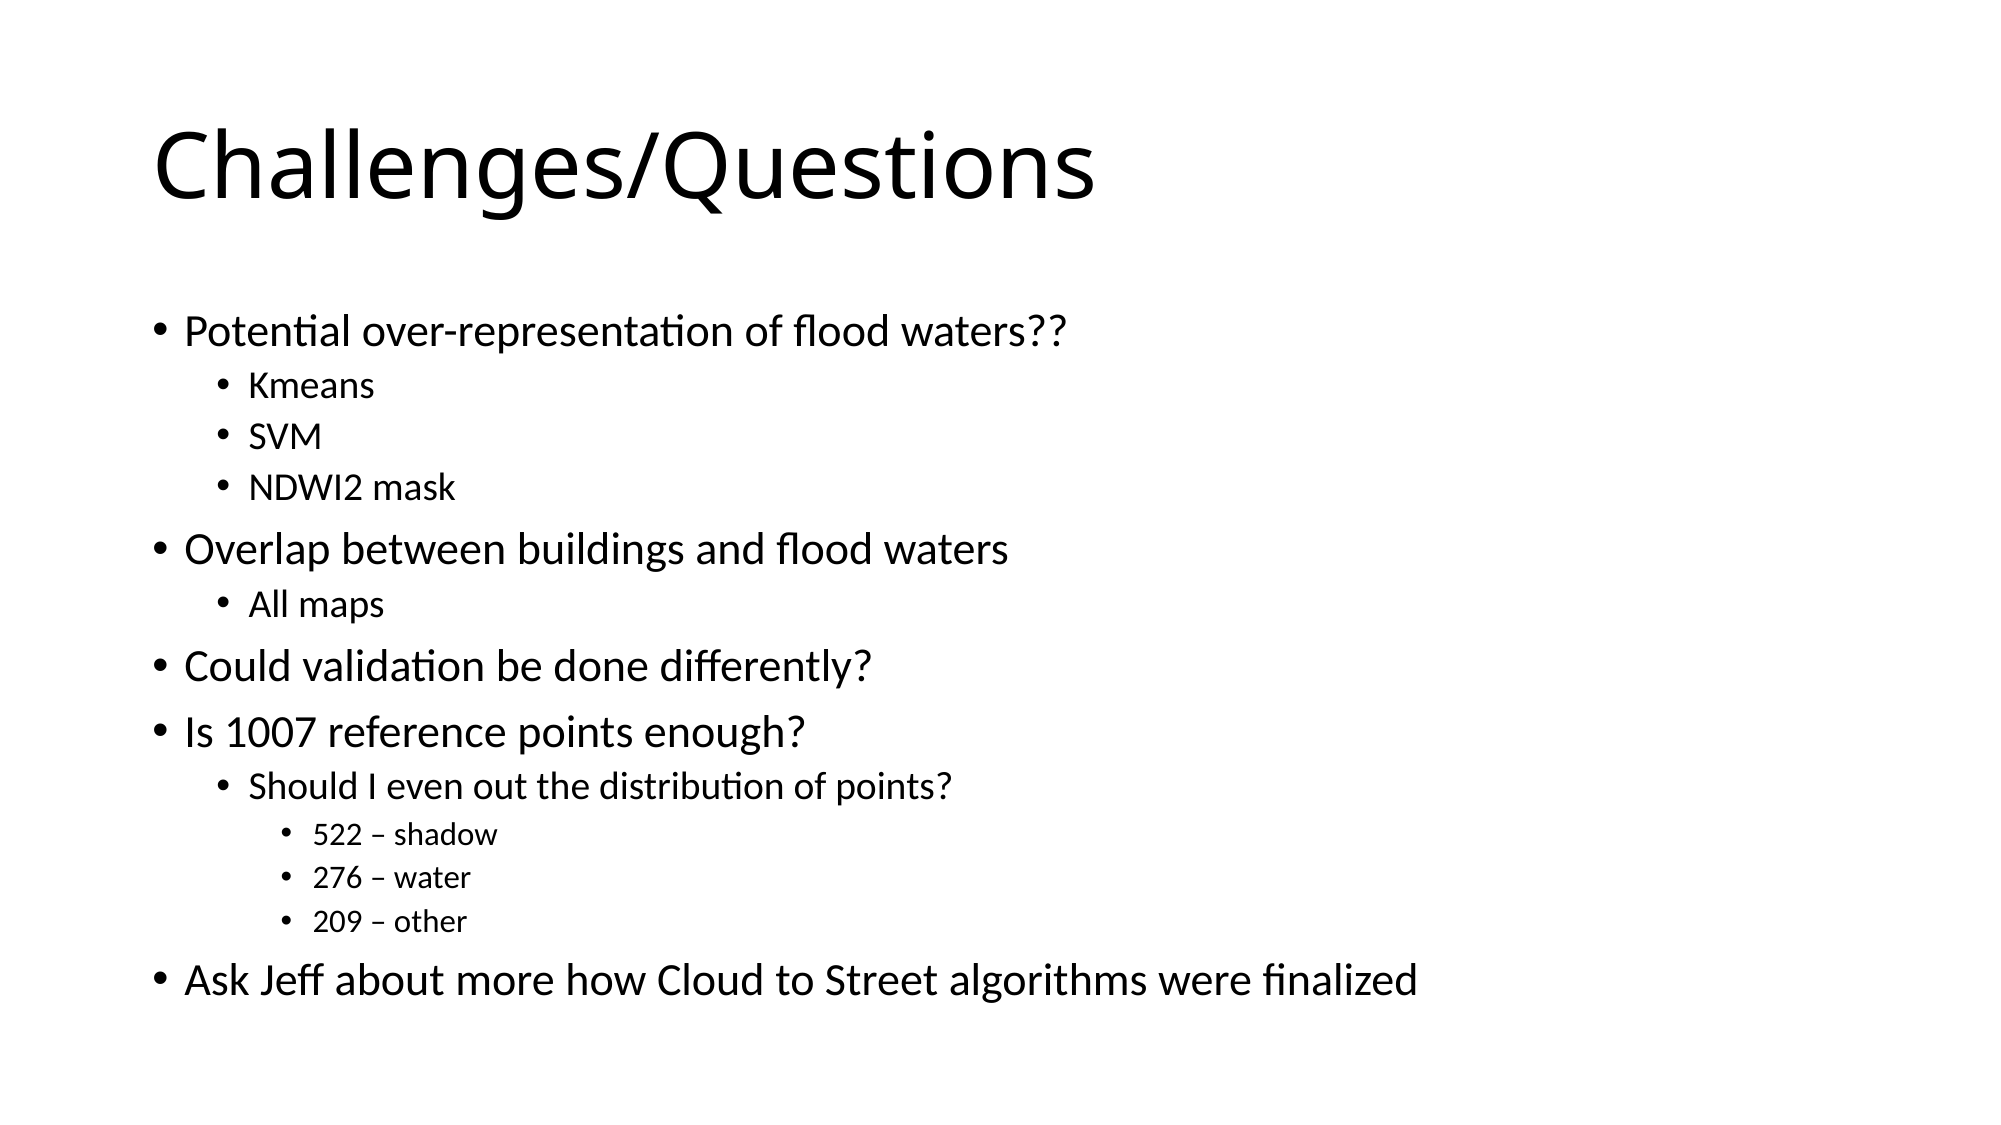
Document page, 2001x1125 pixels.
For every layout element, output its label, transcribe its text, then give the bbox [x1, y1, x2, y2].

title Challenges/Questions [137, 59, 1863, 278]
list Potential over-representation of flood waters?? Kmeans SVM NDWI2 mask Overlap between buildings and flood waters All maps Could validation be done differently? Is 1007 reference points enough? Should I even out the distribution of points? 522 – shadow 276 – water 209 – other Ask Jeff about more how Cloud to Street algorithms were finalized [137, 299, 1863, 1014]
